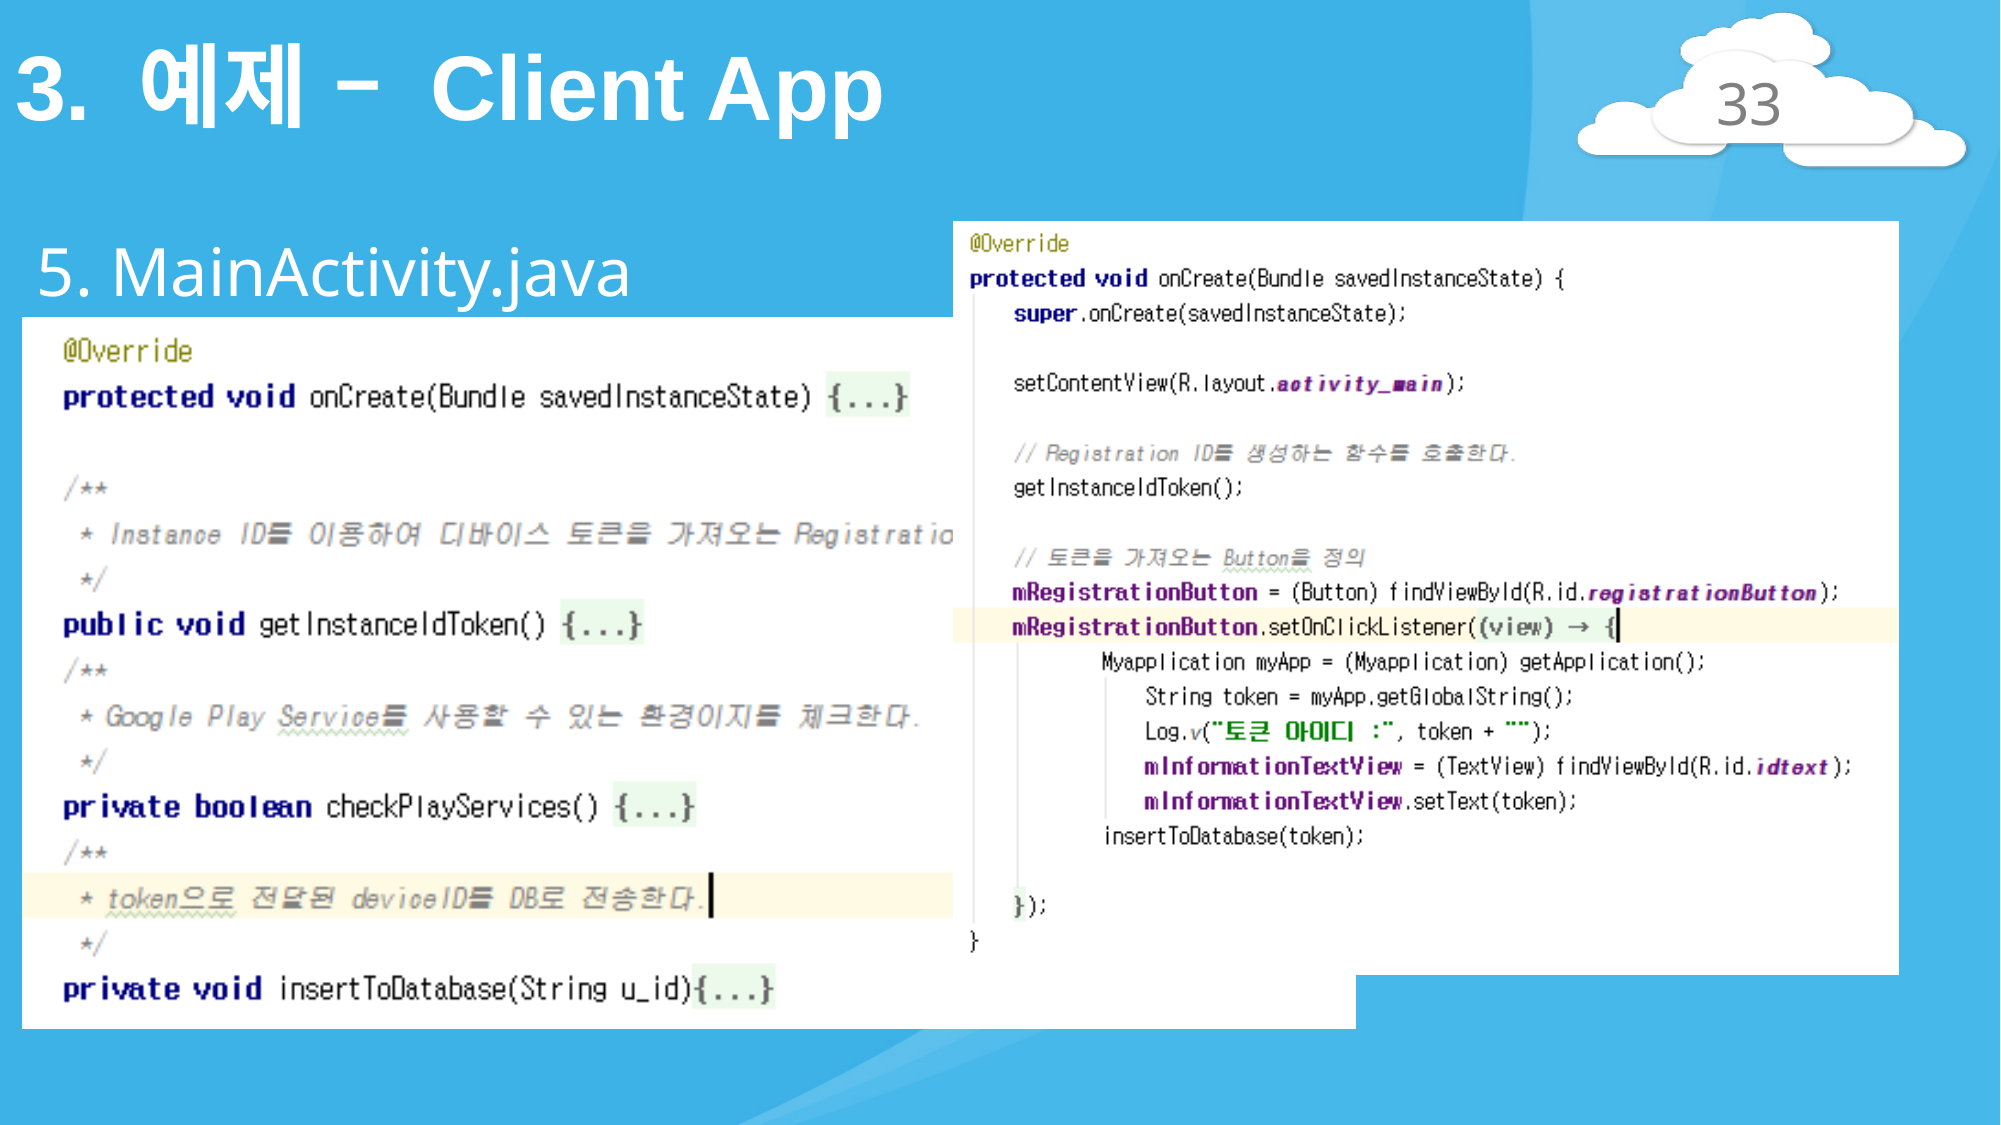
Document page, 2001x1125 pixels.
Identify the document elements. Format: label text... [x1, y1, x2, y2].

text_box 5. MainActivity.java [22, 221, 953, 317]
title 3. 예제 – Client App [0, 2, 2000, 179]
text_box 33 [1621, 60, 1798, 145]
picture [0, 0, 2001, 1125]
